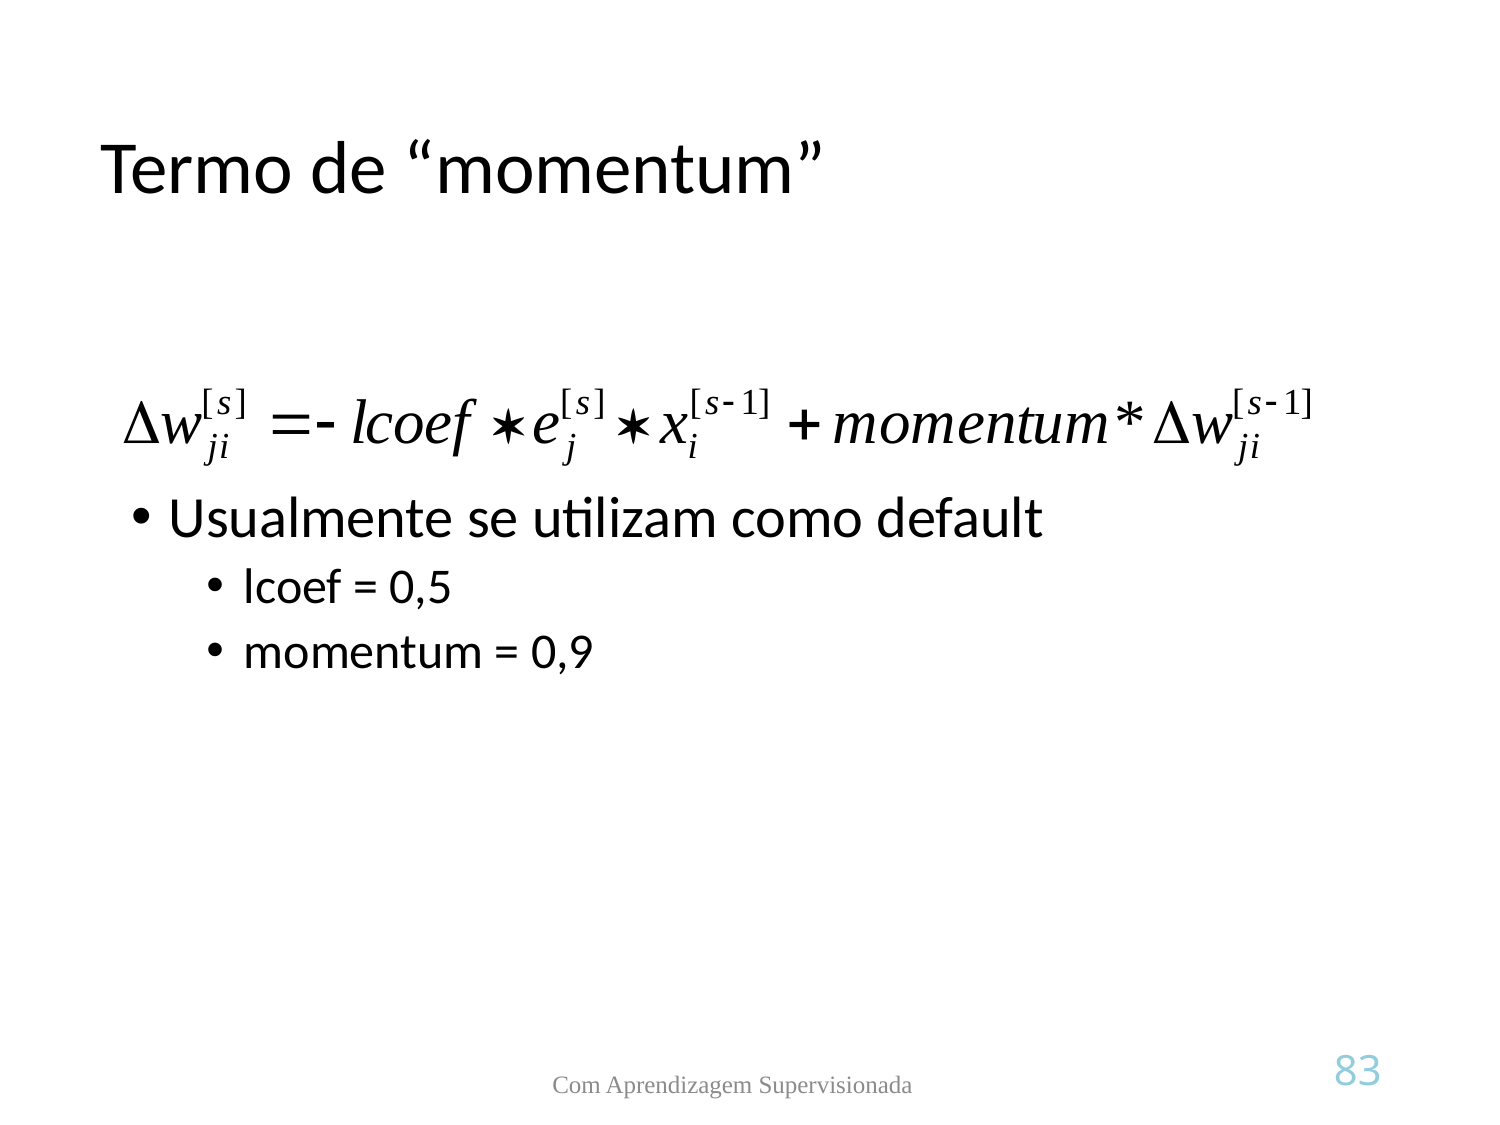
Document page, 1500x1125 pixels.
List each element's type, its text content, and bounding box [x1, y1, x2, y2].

footer Com Aprendizagem Supervisionada [281, 1042, 1184, 1125]
list Usualmente se utilizam como default lcoef = 0,5 momentum = 0,9 [116, 479, 1328, 807]
slide_number 83 [1059, 1042, 1397, 1103]
title Termo de “momentum” [85, 119, 1361, 220]
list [112, 374, 1325, 480]
